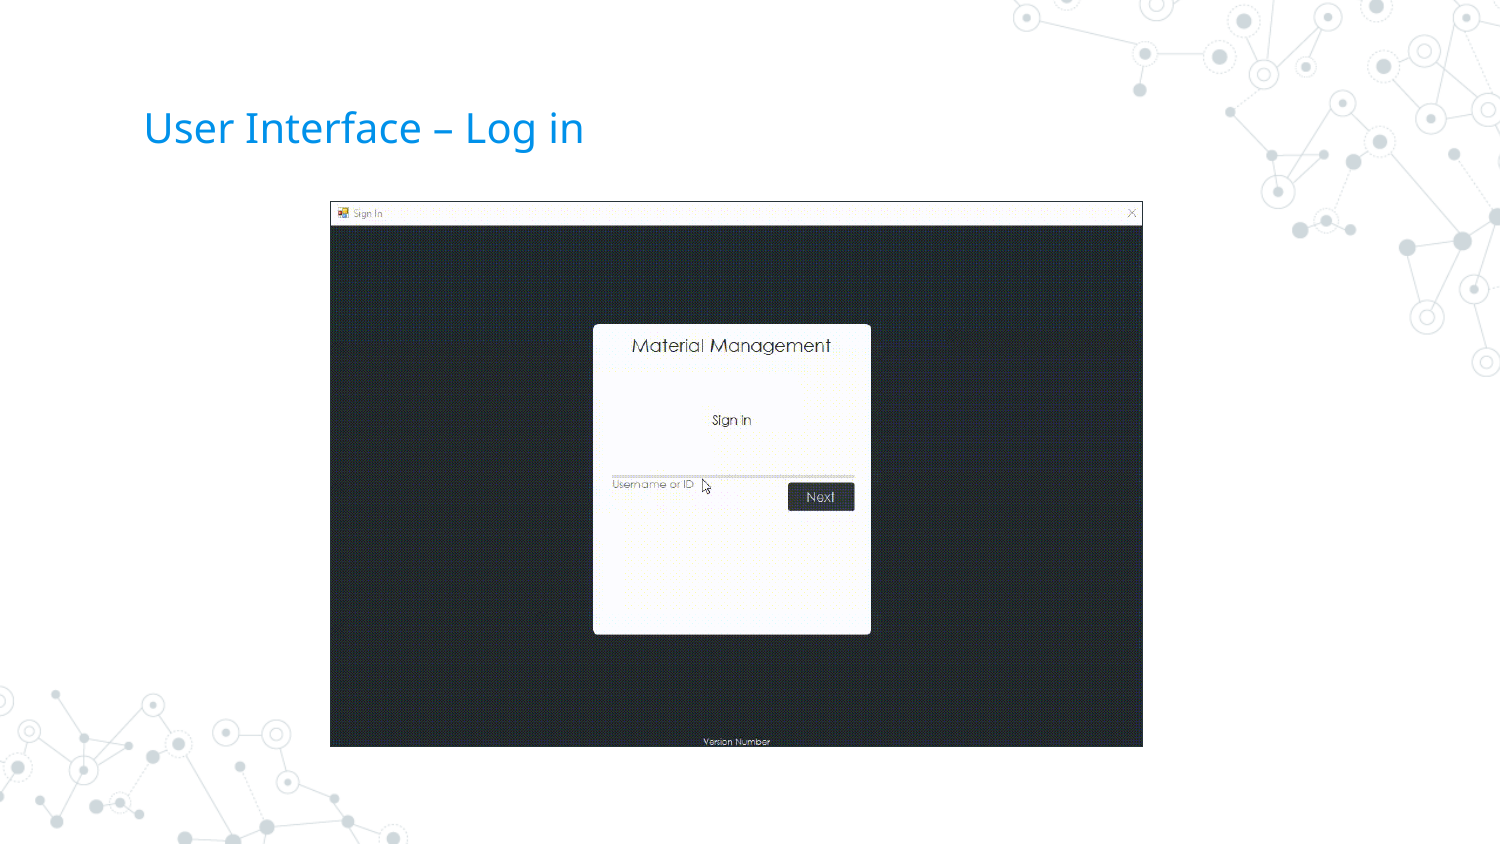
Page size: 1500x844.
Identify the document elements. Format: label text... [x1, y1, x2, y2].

title User Interface – Log in [128, 50, 1372, 166]
picture [0, 0, 1500, 844]
